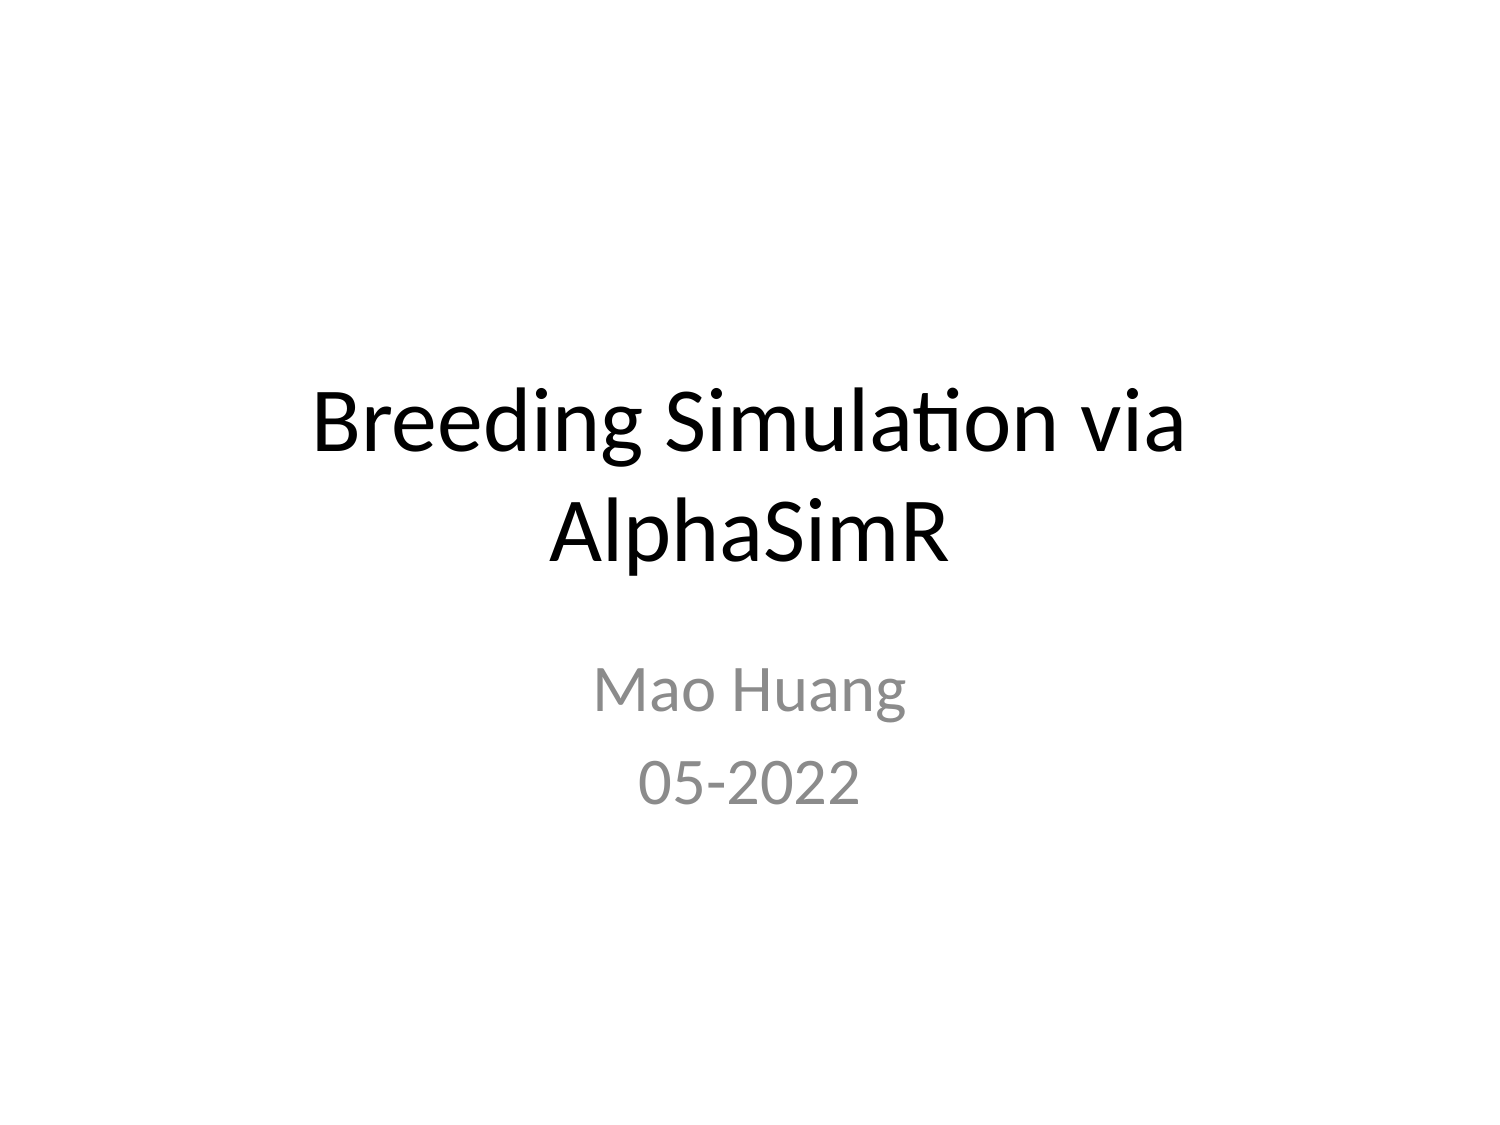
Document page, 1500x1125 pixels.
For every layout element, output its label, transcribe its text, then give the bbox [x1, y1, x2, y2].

subtitle Mao Huang 05-2022 [225, 637, 1275, 925]
title Breeding Simulation via AlphaSimR [112, 349, 1388, 591]
